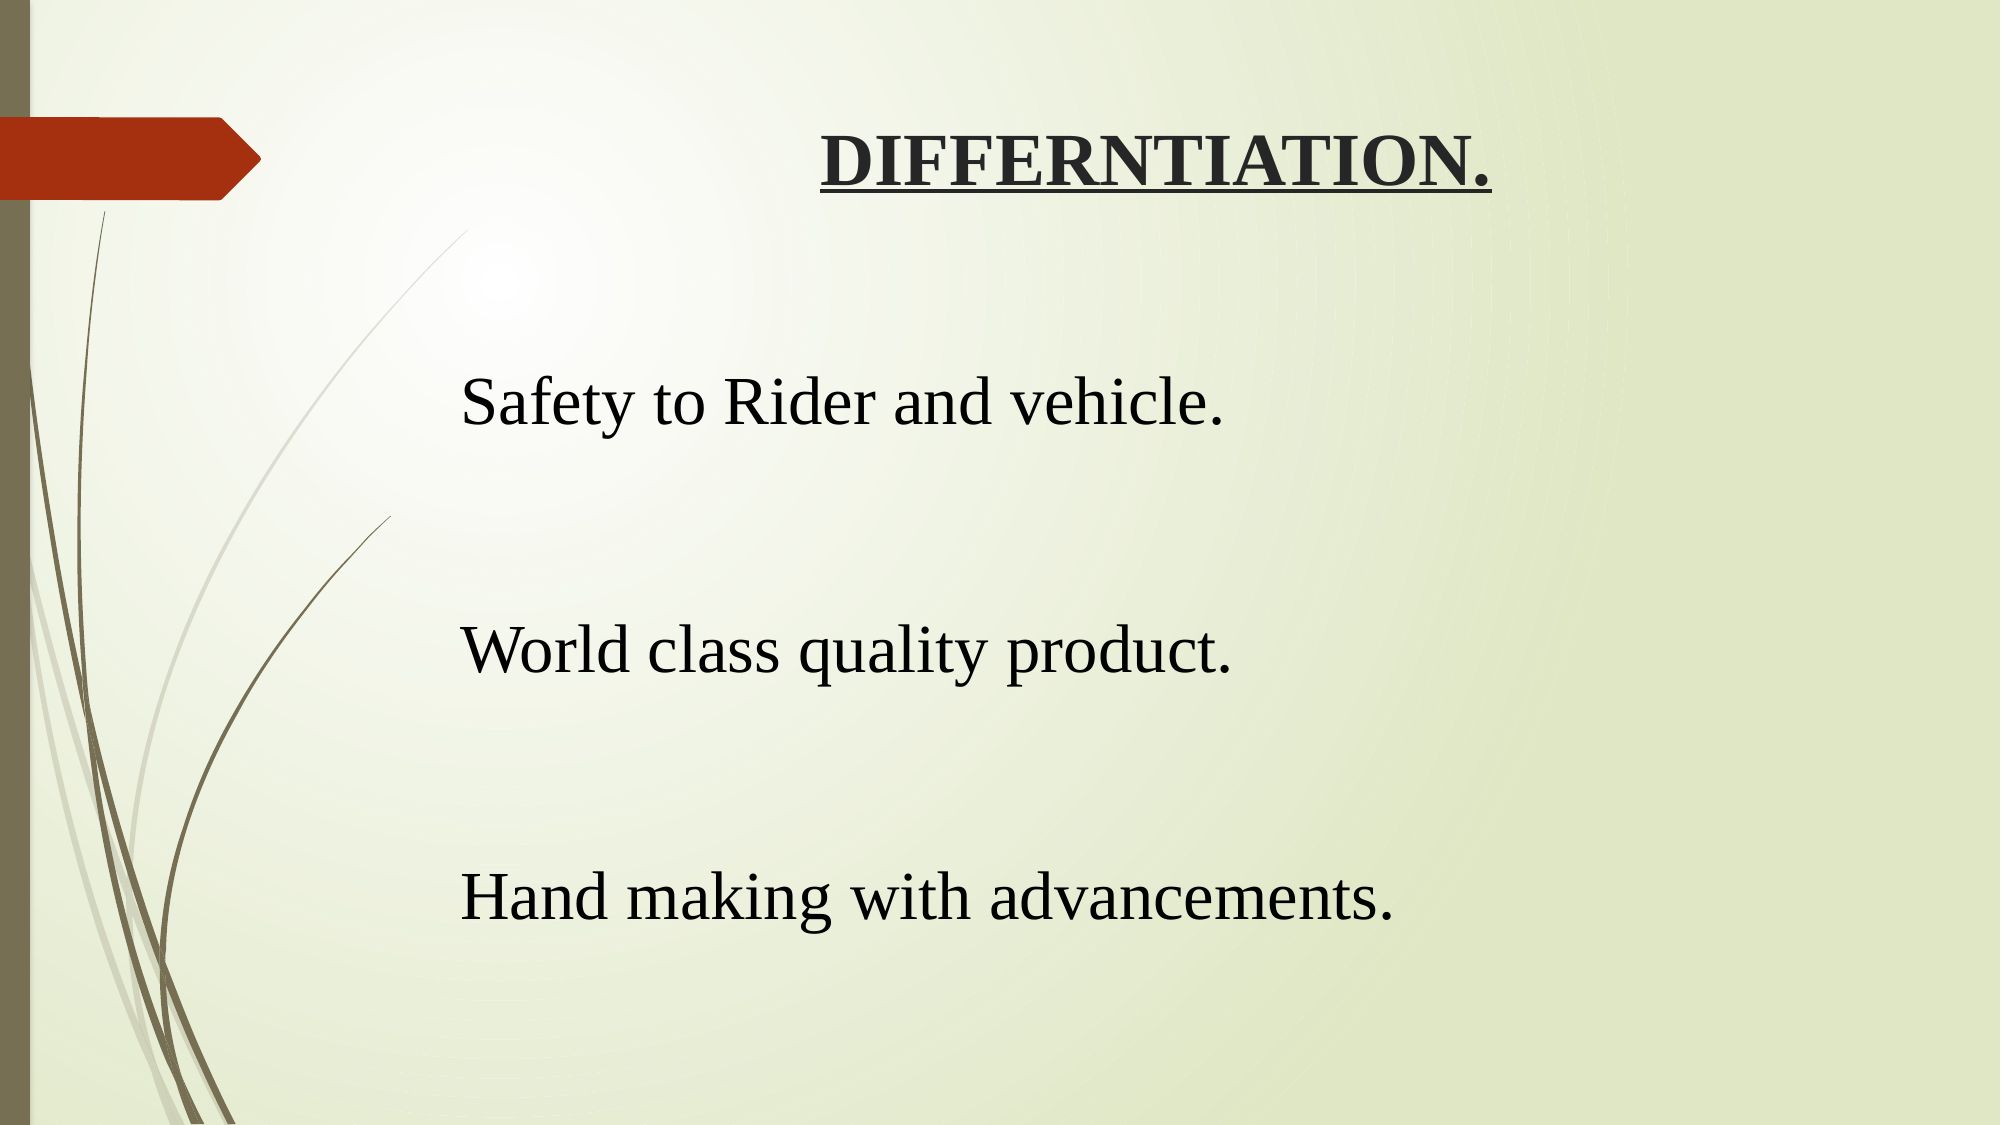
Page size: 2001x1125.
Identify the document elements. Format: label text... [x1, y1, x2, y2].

text_box Safety to Rider and vehicle. World class quality product. Hand making with advancements. [456, 351, 1768, 938]
title DIFFERNTIATION. [425, 102, 1888, 313]
